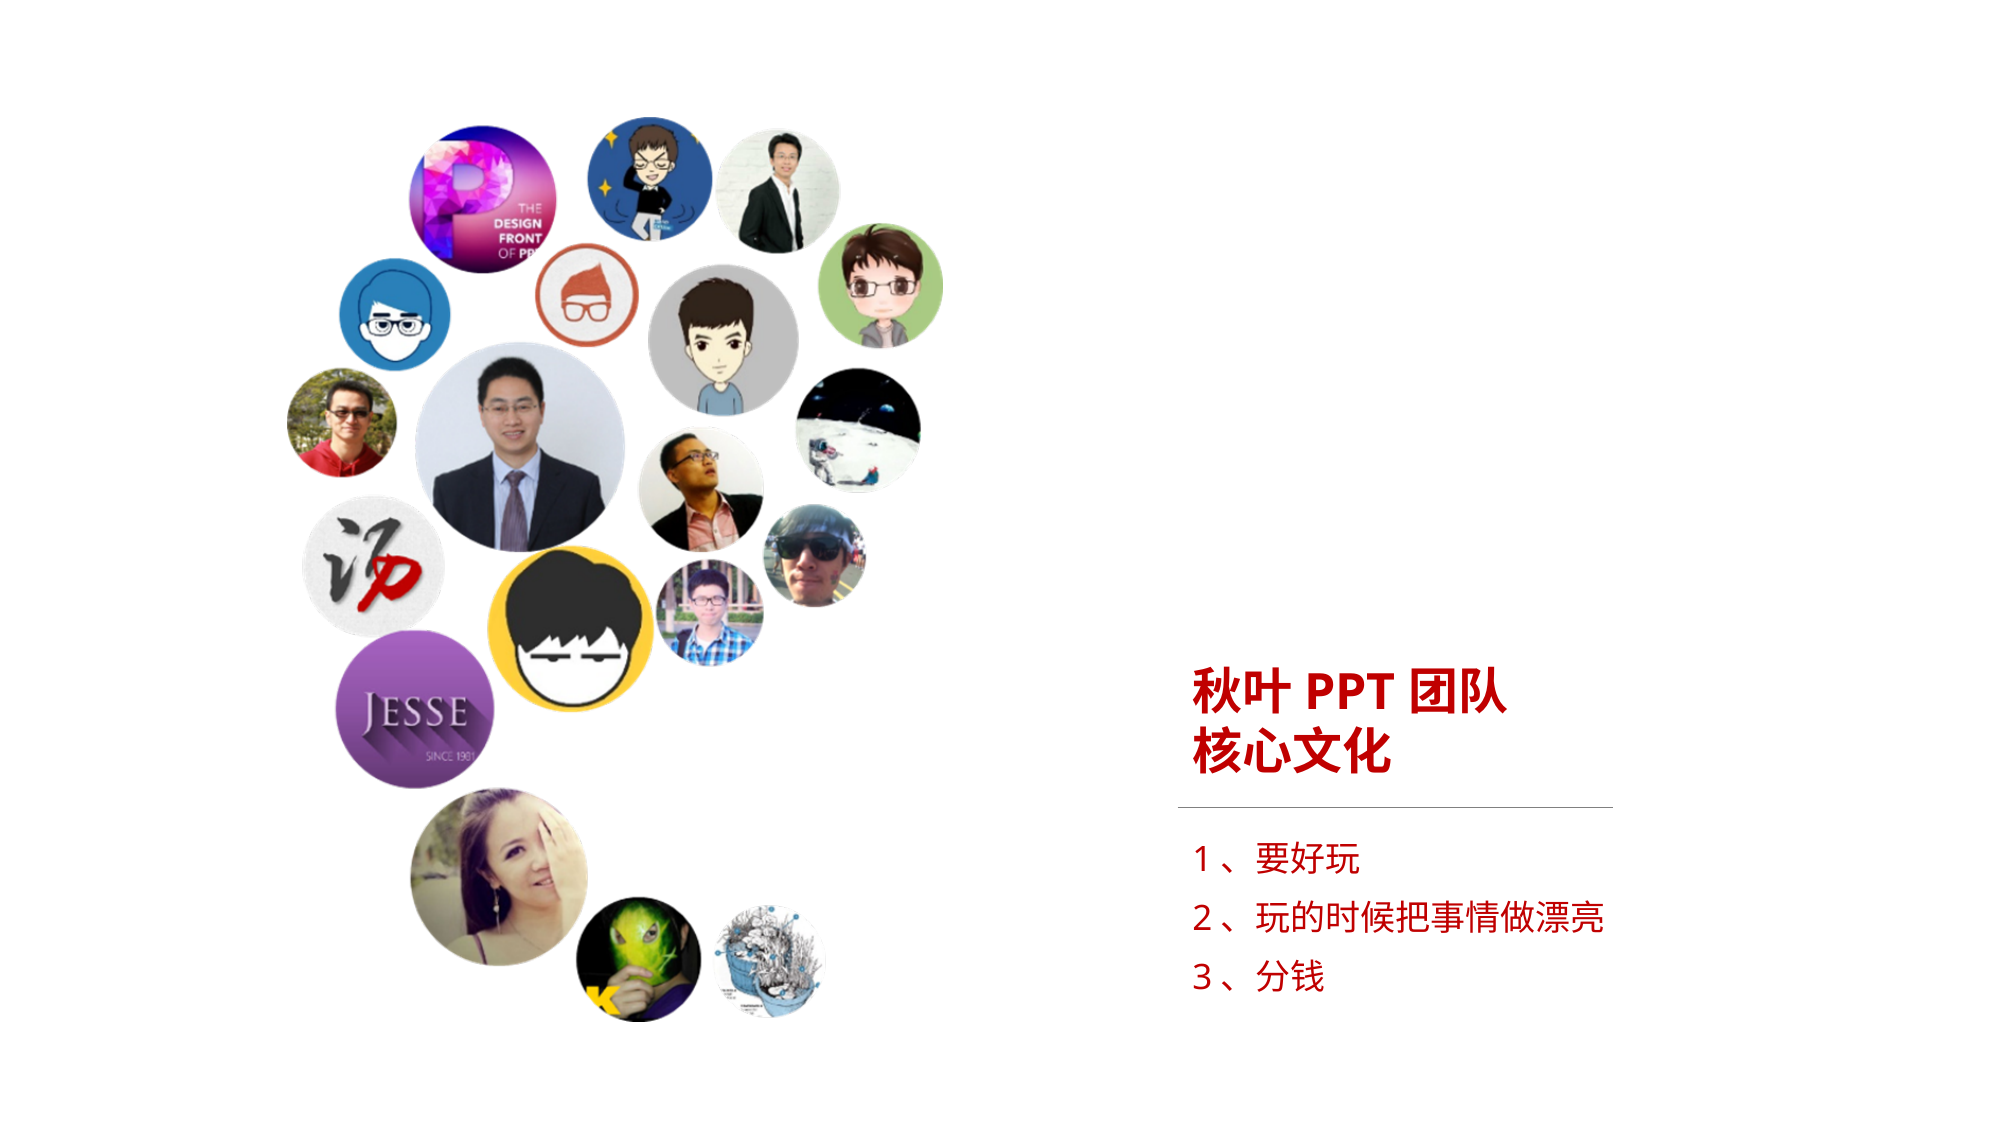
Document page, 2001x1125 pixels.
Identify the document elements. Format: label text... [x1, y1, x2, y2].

picture [287, 117, 944, 1022]
text_box 1、要好玩 2、玩的时候把事情做漂亮 3、分钱 [1177, 812, 1825, 1004]
text_box 秋叶PPT团队 核心文化 [1177, 651, 1773, 787]
